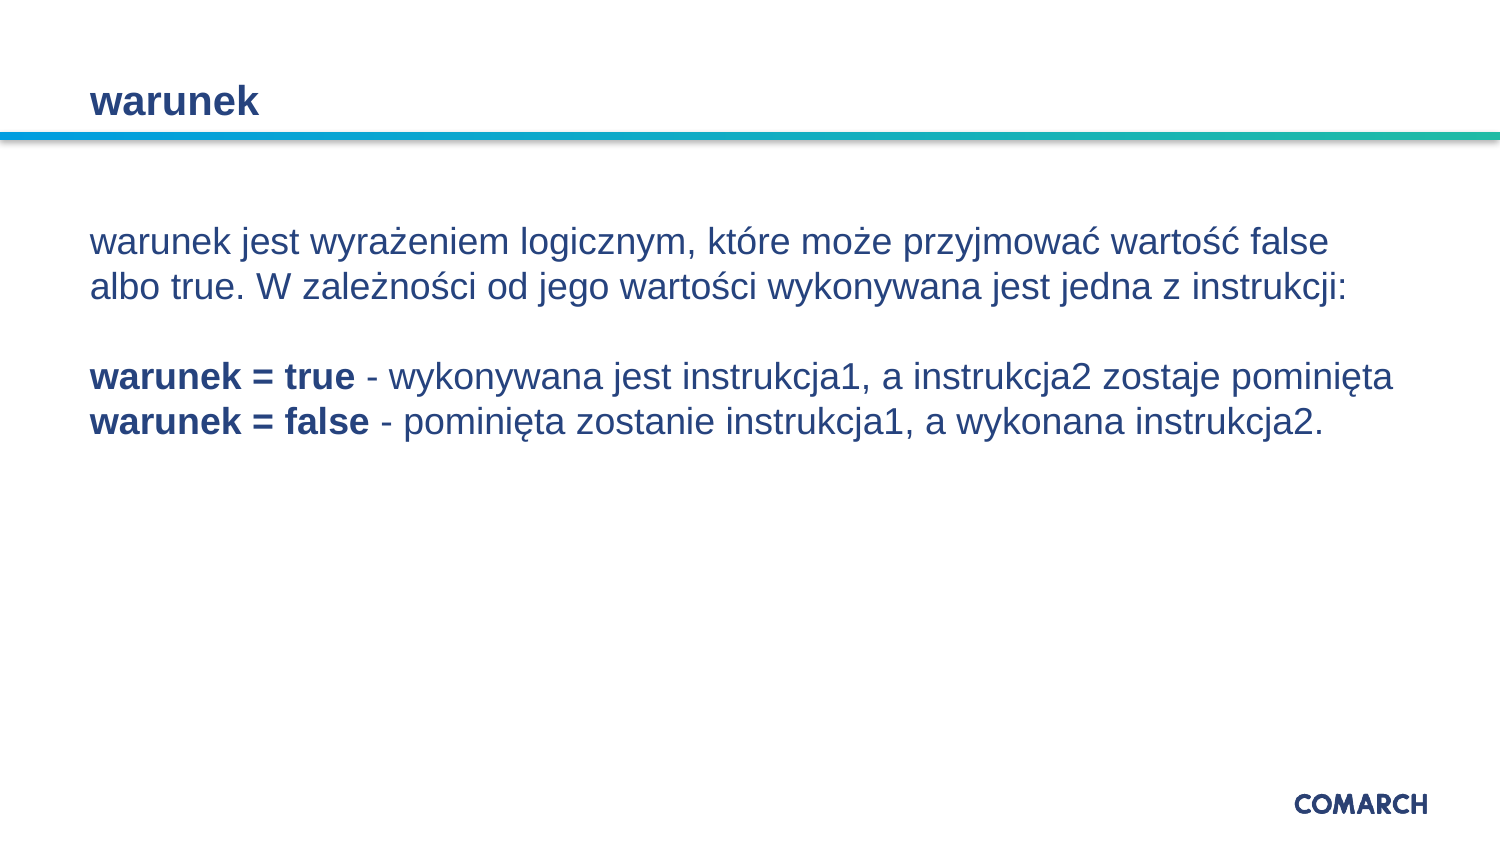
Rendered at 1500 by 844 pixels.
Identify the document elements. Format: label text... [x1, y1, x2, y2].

picture [1294, 793, 1427, 814]
title warunek [75, 19, 1425, 132]
text_box warunek jest wyrażeniem logicznym, które może przyjmować wartość false albo true. W zależności od jego wartości wykonywana jest jedna z instrukcji: warunek = true - wykonywana jest instrukcja1, a instrukcja2 zostaje pominięta warunek = false - pominięta zostanie instrukcja1, a wykonana instrukcja2. [75, 209, 1412, 450]
